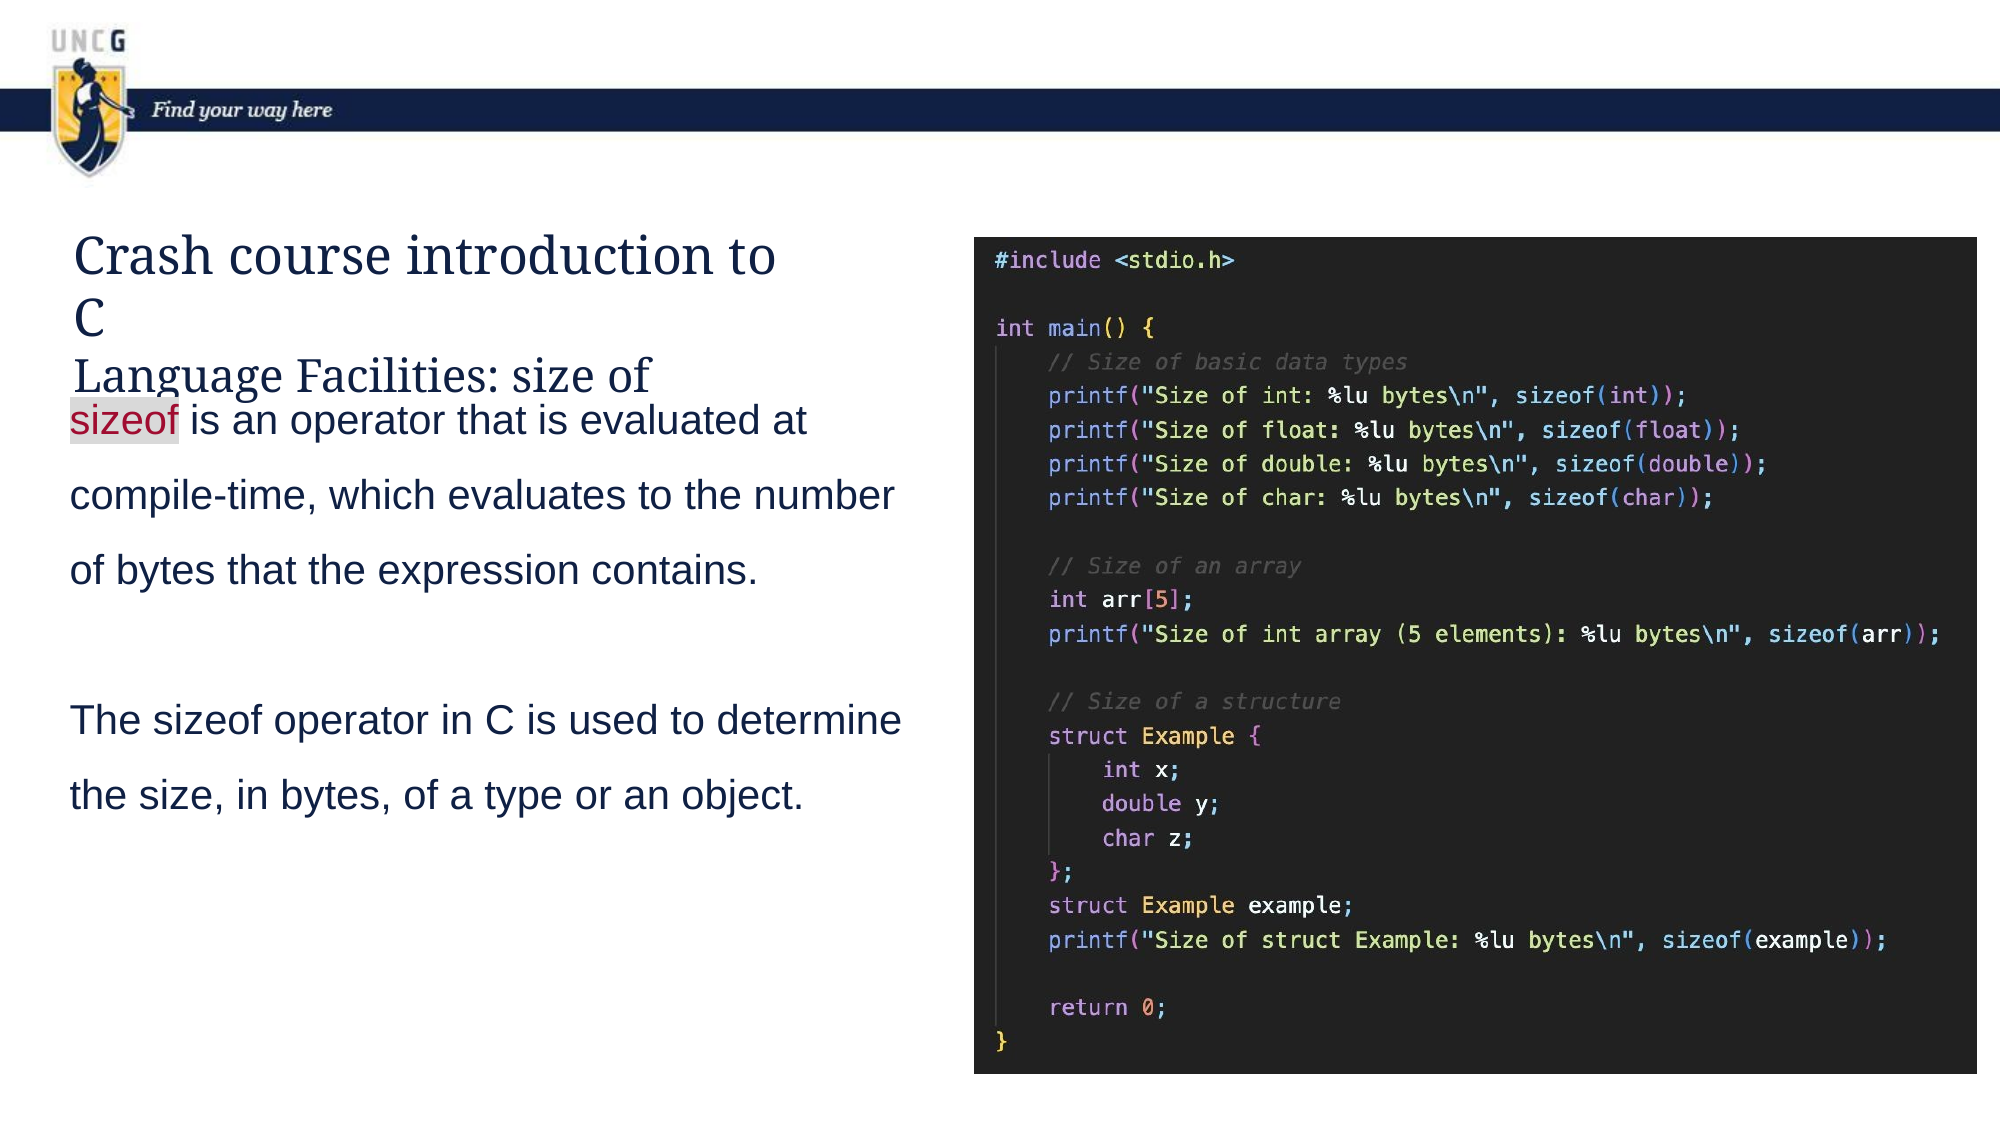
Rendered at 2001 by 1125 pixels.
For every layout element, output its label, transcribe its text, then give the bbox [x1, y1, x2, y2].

title Crash course introduction to C Language Facilities: size of [71, 220, 779, 353]
picture [974, 237, 1978, 1074]
picture [0, 21, 2000, 188]
text_box sizeof is an operator that is evaluated at compile-time, which evaluates to the number of bytes that the expression contains. The sizeof operator in C is used to determine the size, in bytes, of a type or an object. [54, 353, 928, 834]
